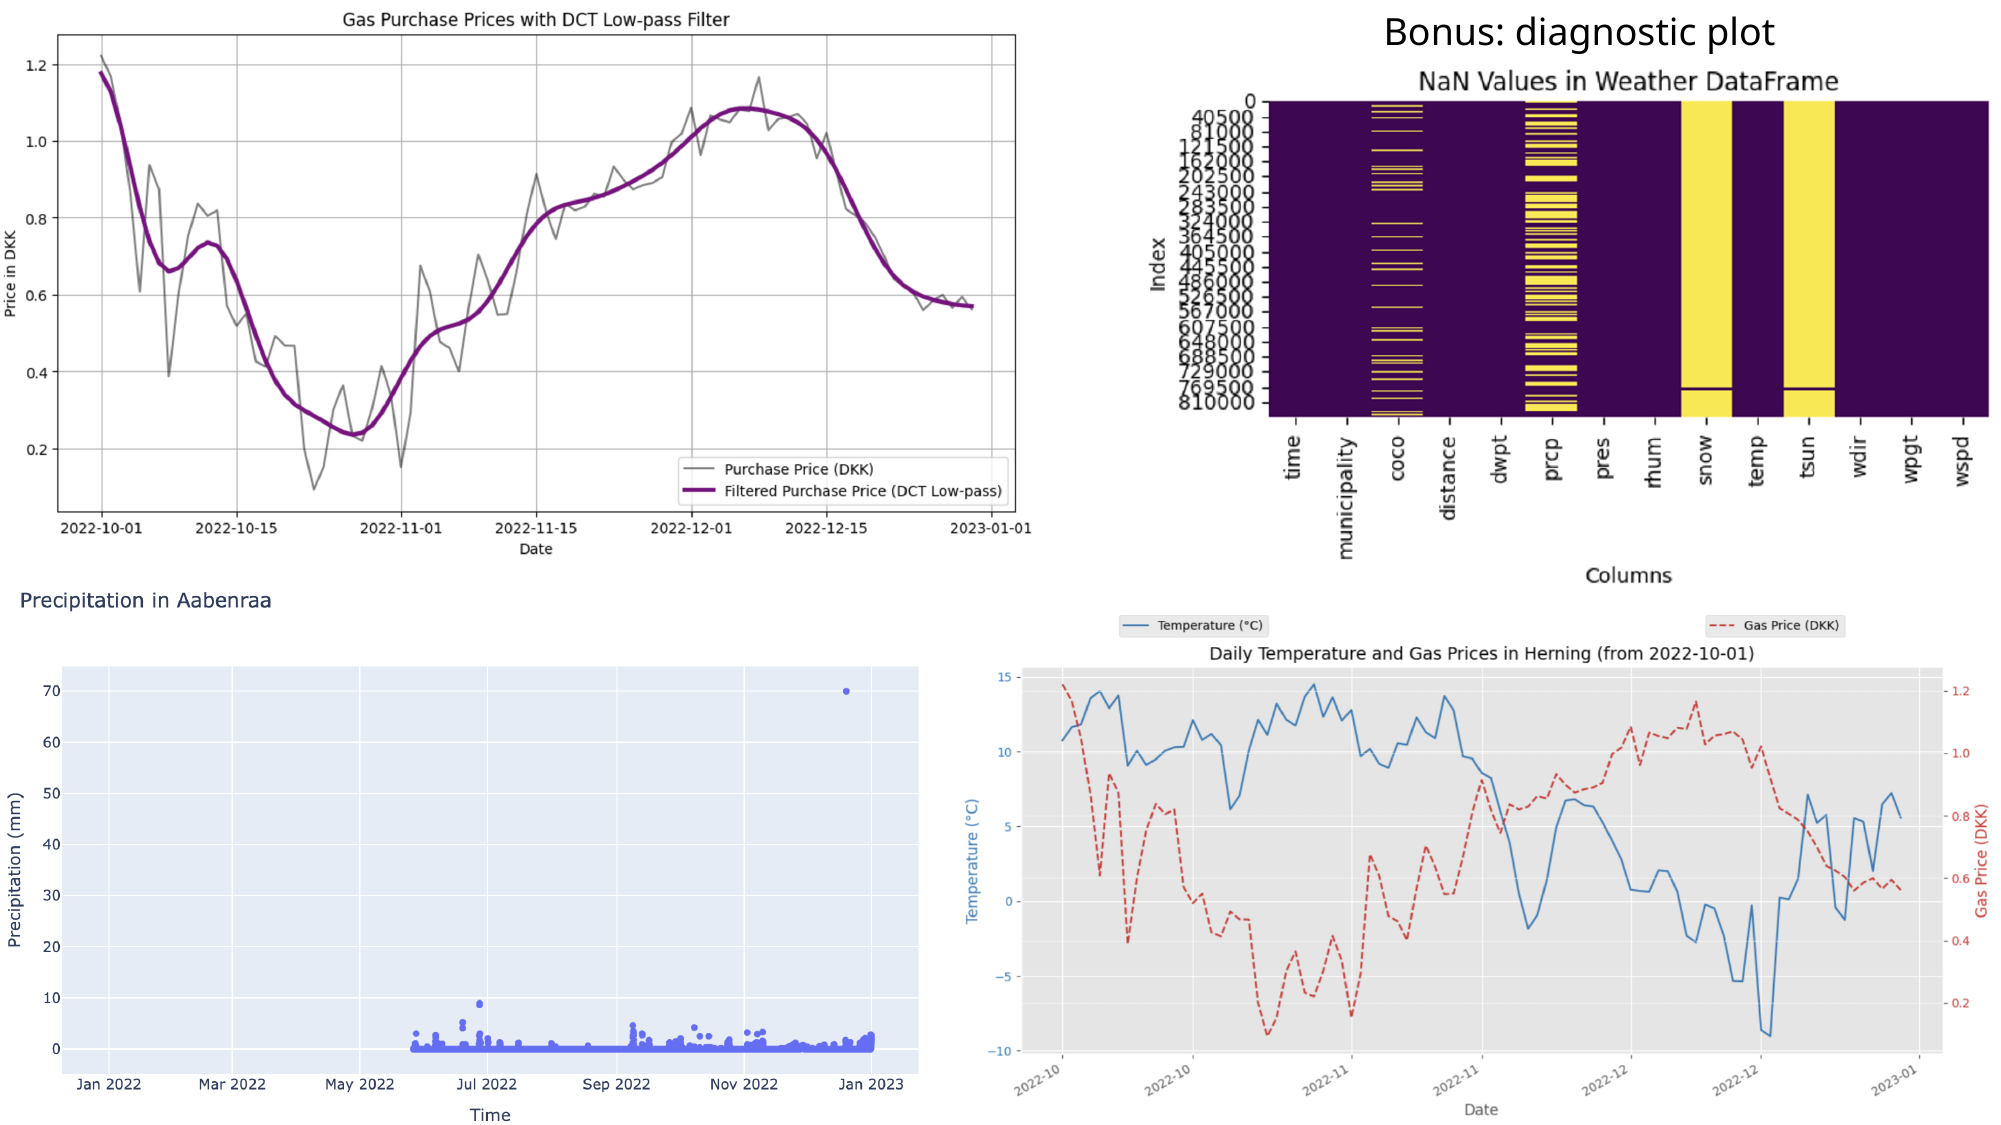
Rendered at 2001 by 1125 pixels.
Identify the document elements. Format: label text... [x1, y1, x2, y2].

picture [0, 584, 930, 1125]
picture [0, 0, 1044, 564]
picture [955, 603, 2000, 1125]
text_box Bonus: diagnostic plot [1368, 0, 1791, 55]
picture [1129, 55, 2000, 602]
